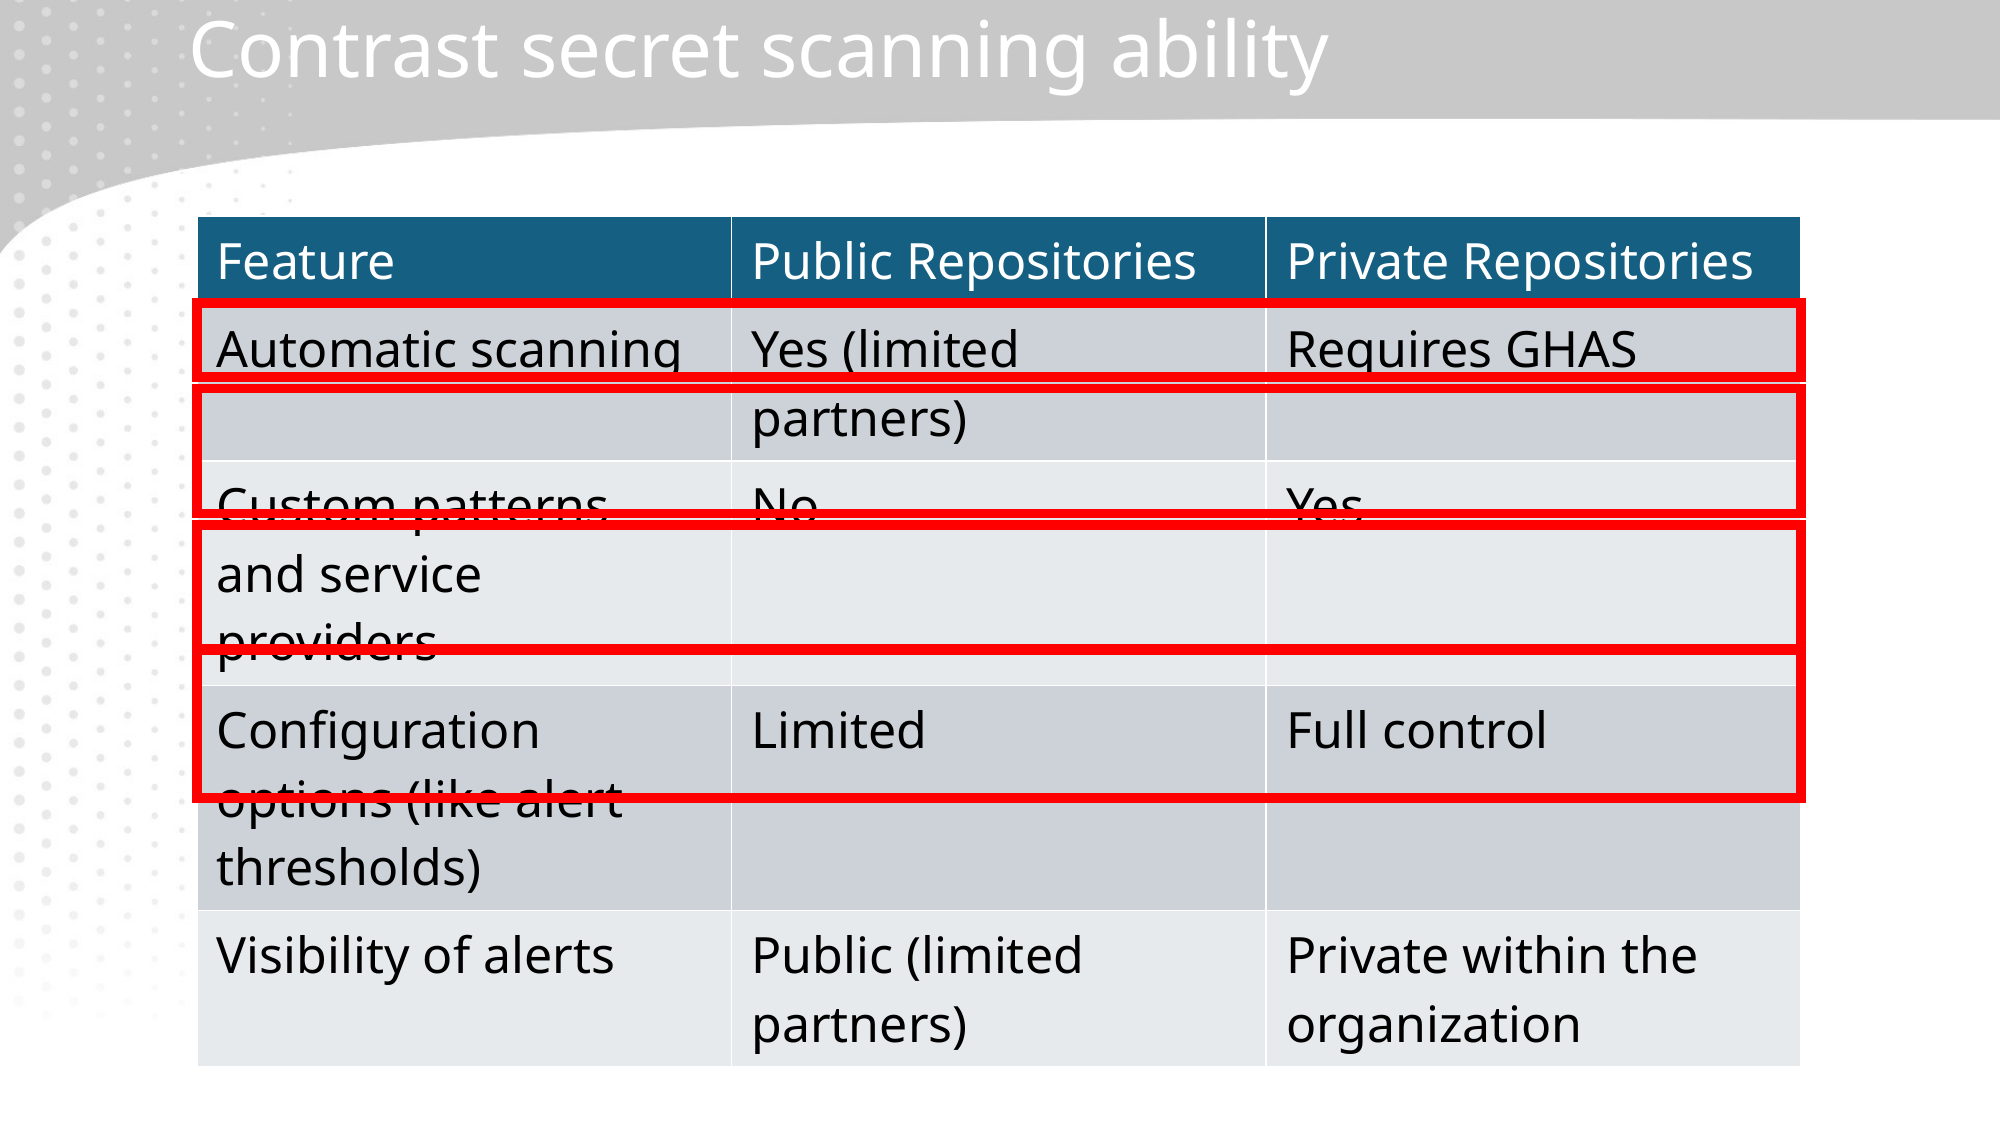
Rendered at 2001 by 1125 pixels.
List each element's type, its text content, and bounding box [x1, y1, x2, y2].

table_cell Public (limited partners) [732, 911, 1265, 1066]
table_cell Visibility of alerts [198, 911, 731, 1066]
table_cell Yes (limited partners) [732, 378, 1265, 387]
text_box [196, 387, 1802, 515]
table_cell Automatic scanning [198, 378, 731, 387]
table_header Feature [198, 217, 731, 302]
table_cell Full control [1267, 799, 1800, 910]
table_header Private Repositories [1267, 217, 1800, 302]
table_cell Yes [1267, 515, 1800, 524]
table_header Public Repositories [732, 217, 1265, 302]
table_cell No [732, 515, 1265, 524]
table_cell Custom patterns and service providers [198, 515, 731, 524]
picture [0, 0, 2000, 1125]
text_box [196, 302, 1802, 378]
table_cell Private within the organization [1267, 911, 1800, 1066]
text_box [196, 647, 1802, 799]
table_cell Limited [732, 799, 1265, 910]
text_box [196, 524, 1802, 647]
title Contrast secret scanning ability [173, 2, 1825, 104]
table_cell Requires GHAS [1267, 378, 1800, 387]
table_cell Configuration options (like alert thresholds) [198, 799, 731, 910]
